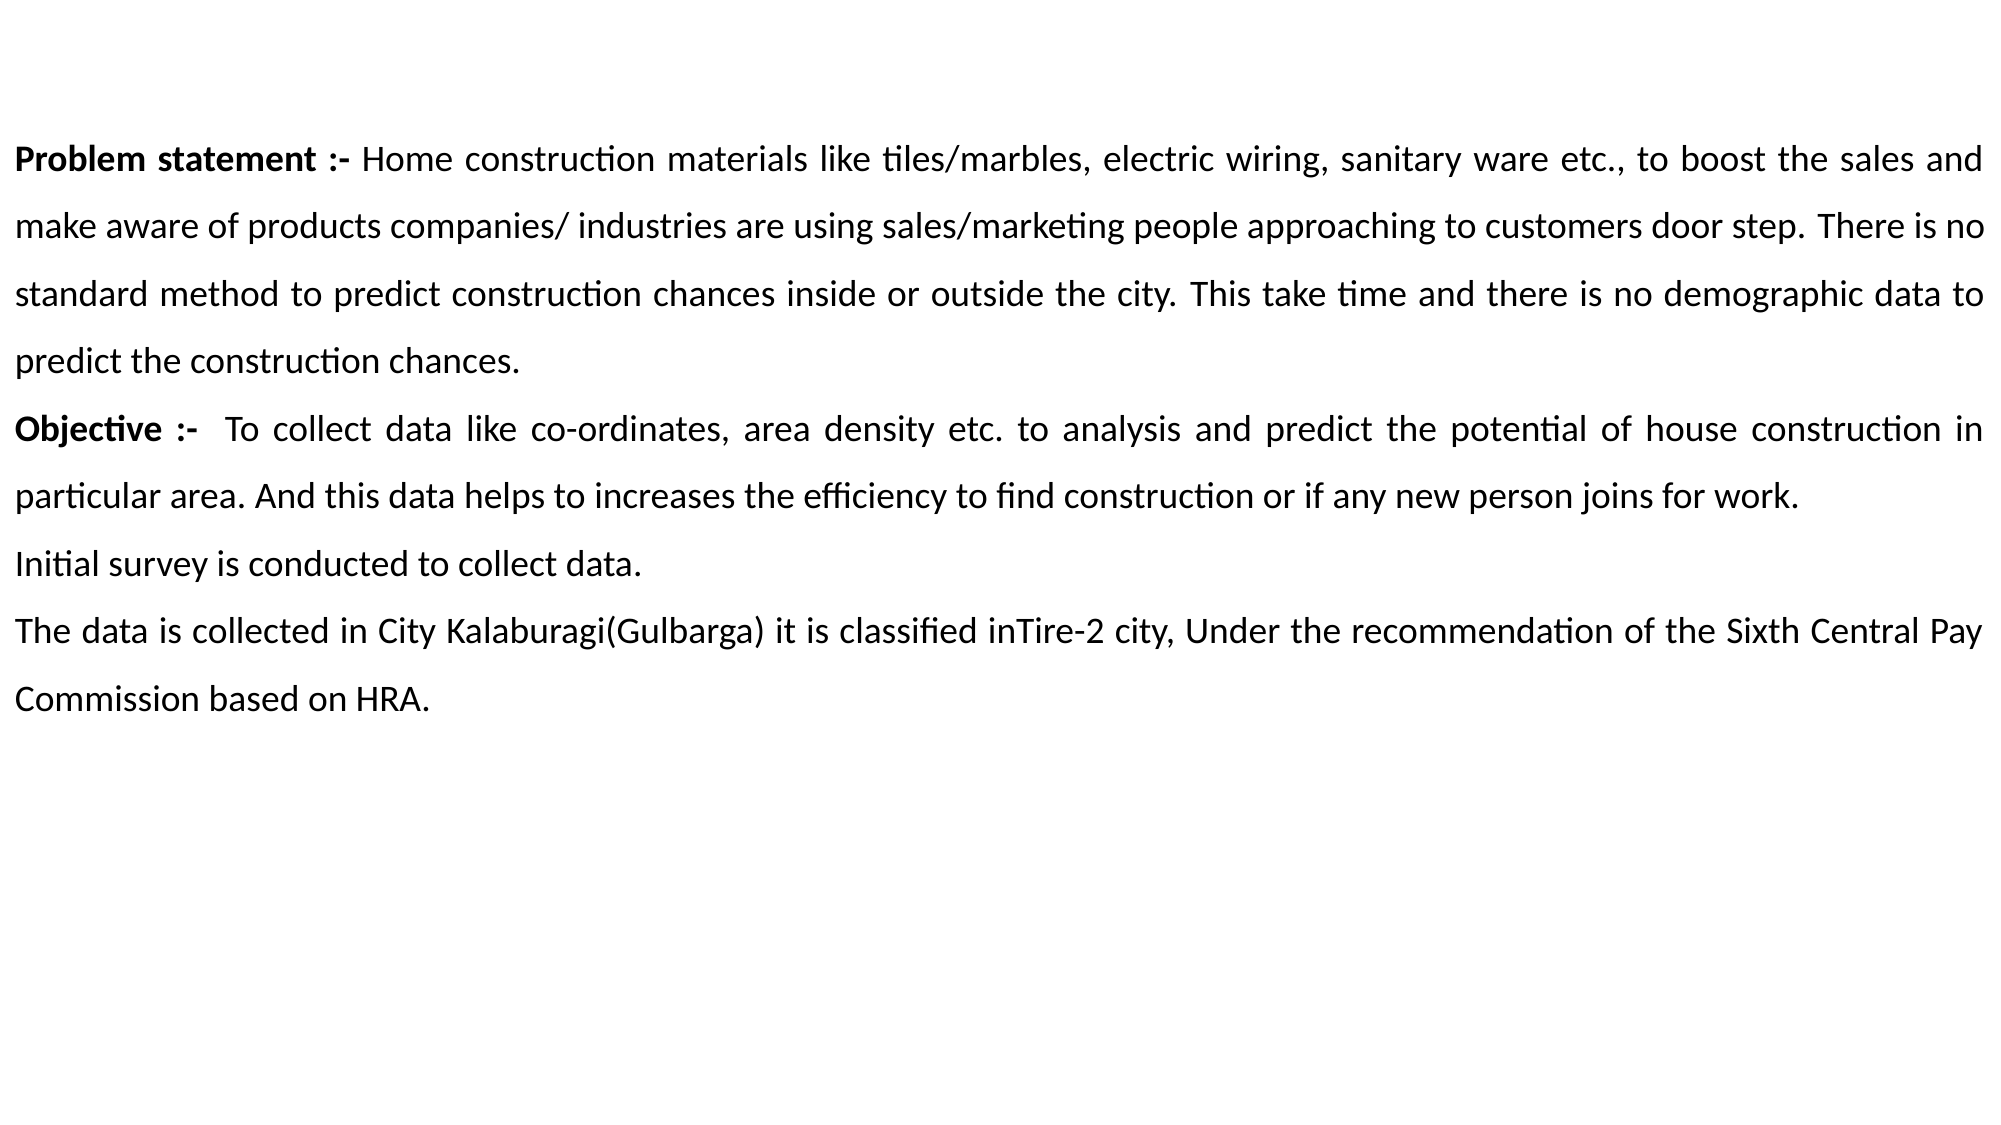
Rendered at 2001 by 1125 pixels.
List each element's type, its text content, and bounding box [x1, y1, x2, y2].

text_box Problem statement :- Home construction materials like tiles/marbles, electric wiring, sanitary ware etc., to boost the sales and make aware of products companies/ industries are using sales/marketing people approaching to customers door step. There is no standard method to predict construction chances inside or outside the city. This take time and there is no demographic data to predict the construction chances. Objective :- To collect data like co-ordinates, area density etc. to analysis and predict the potential of house construction in particular area. And this data helps to increases the efficiency to find construction or if any new person joins for work. Initial survey is conducted to collect data. The data is collected in City Kalaburagi(Gulbarga) it is classified inTire-2 city, Under the recommendation of the Sixth Central Pay Commission based on HRA. [0, 104, 2000, 794]
